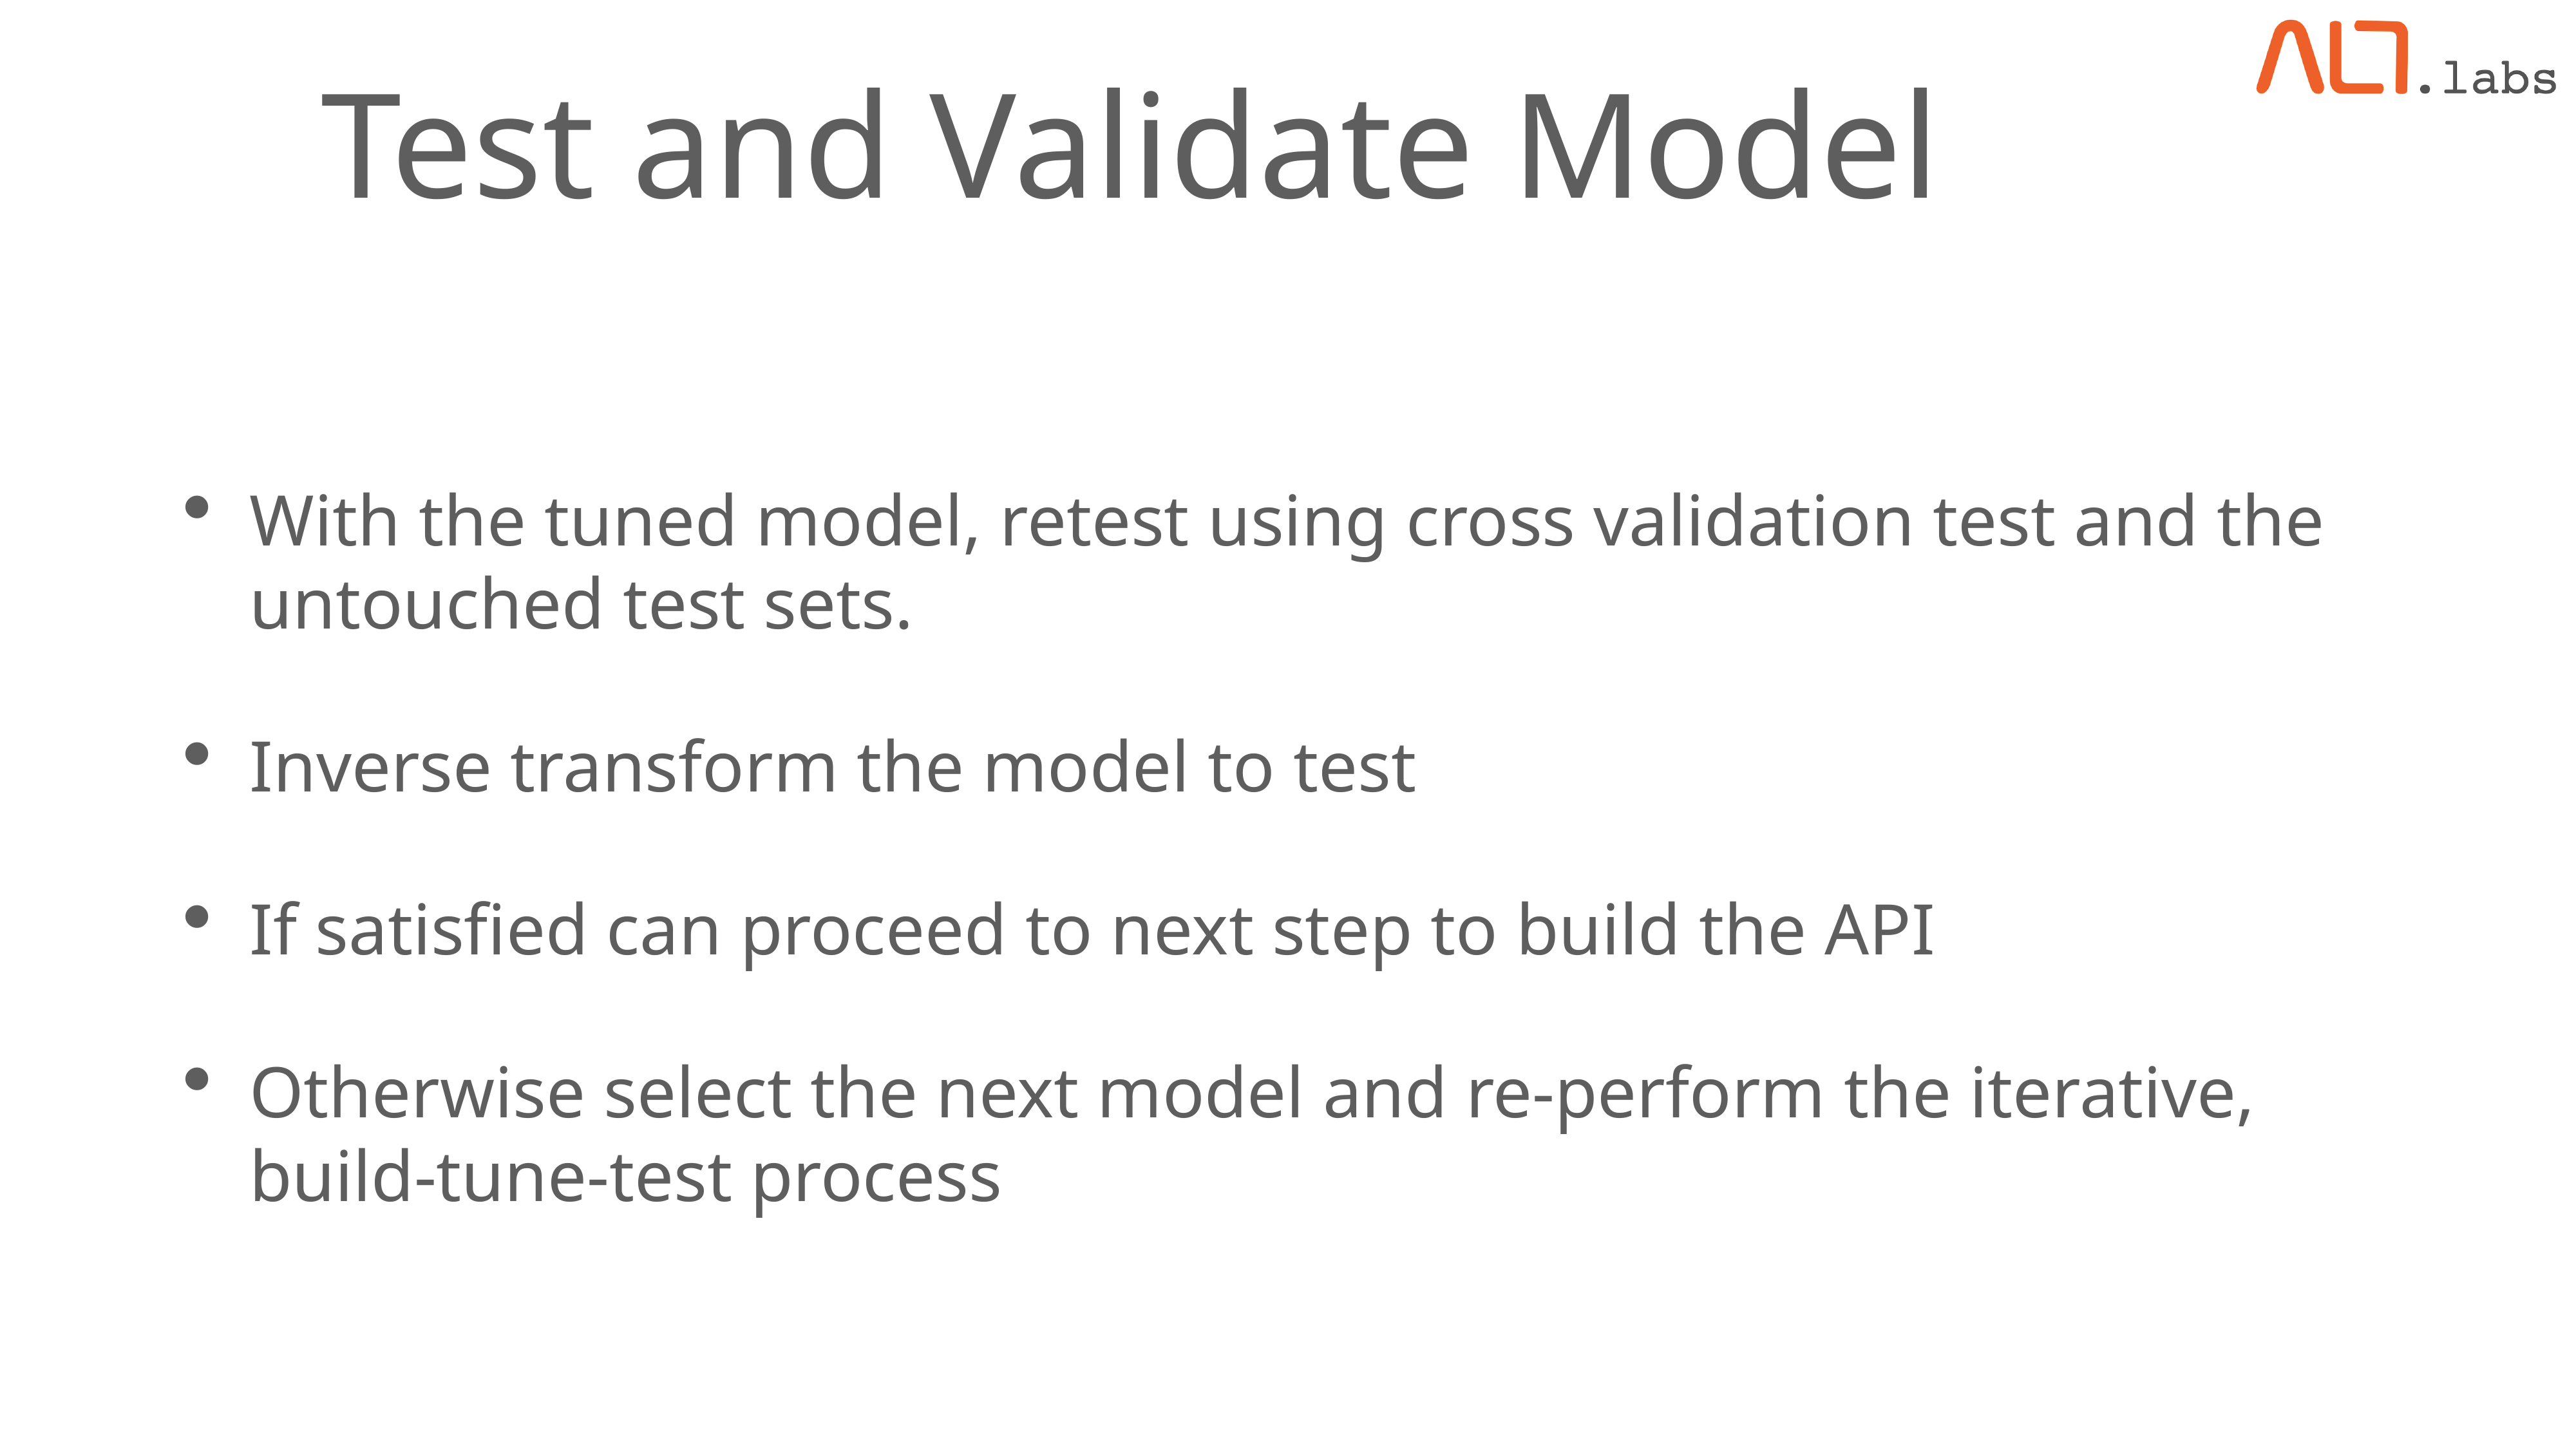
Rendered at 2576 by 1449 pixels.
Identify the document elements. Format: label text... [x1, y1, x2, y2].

list With the tuned model, retest using cross validation test and the untouched test sets. Inverse transform the model to test If satisfied can proceed to next step to build the API Otherwise select the next model and re-perform the iterative, build-tune-test process [176, 385, 2400, 1306]
title Test and Validate Model [19, 0, 2242, 281]
picture [2242, 9, 2567, 102]
